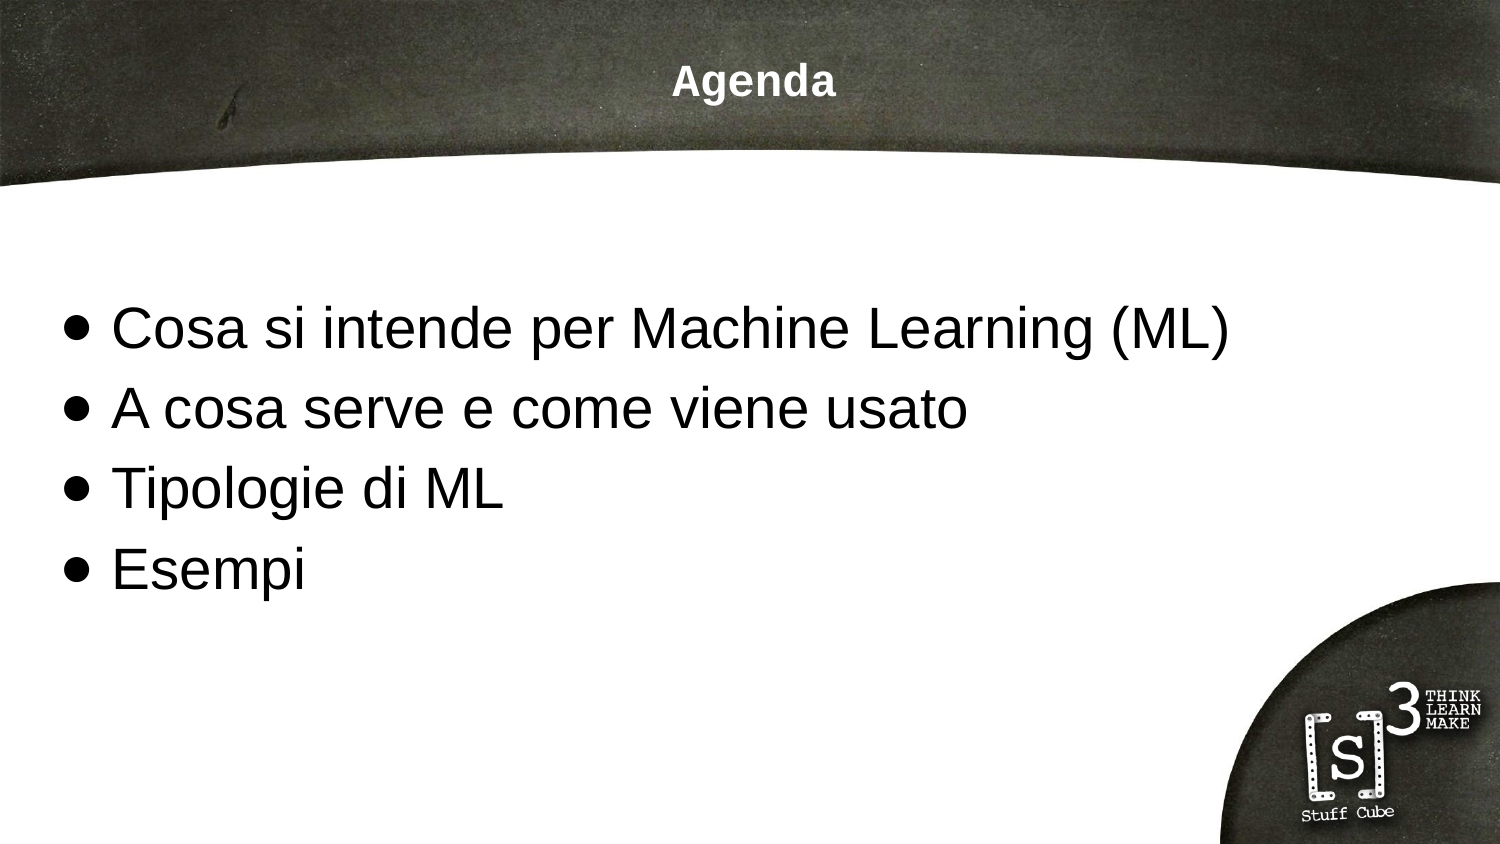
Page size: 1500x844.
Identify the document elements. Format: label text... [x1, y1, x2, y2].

text_box Cosa si intende per Machine Learning (ML) A cosa serve e come viene usato Tipologie di ML Esempi [25, 203, 1267, 776]
picture [0, 0, 1500, 844]
title Agenda [25, 0, 1484, 164]
